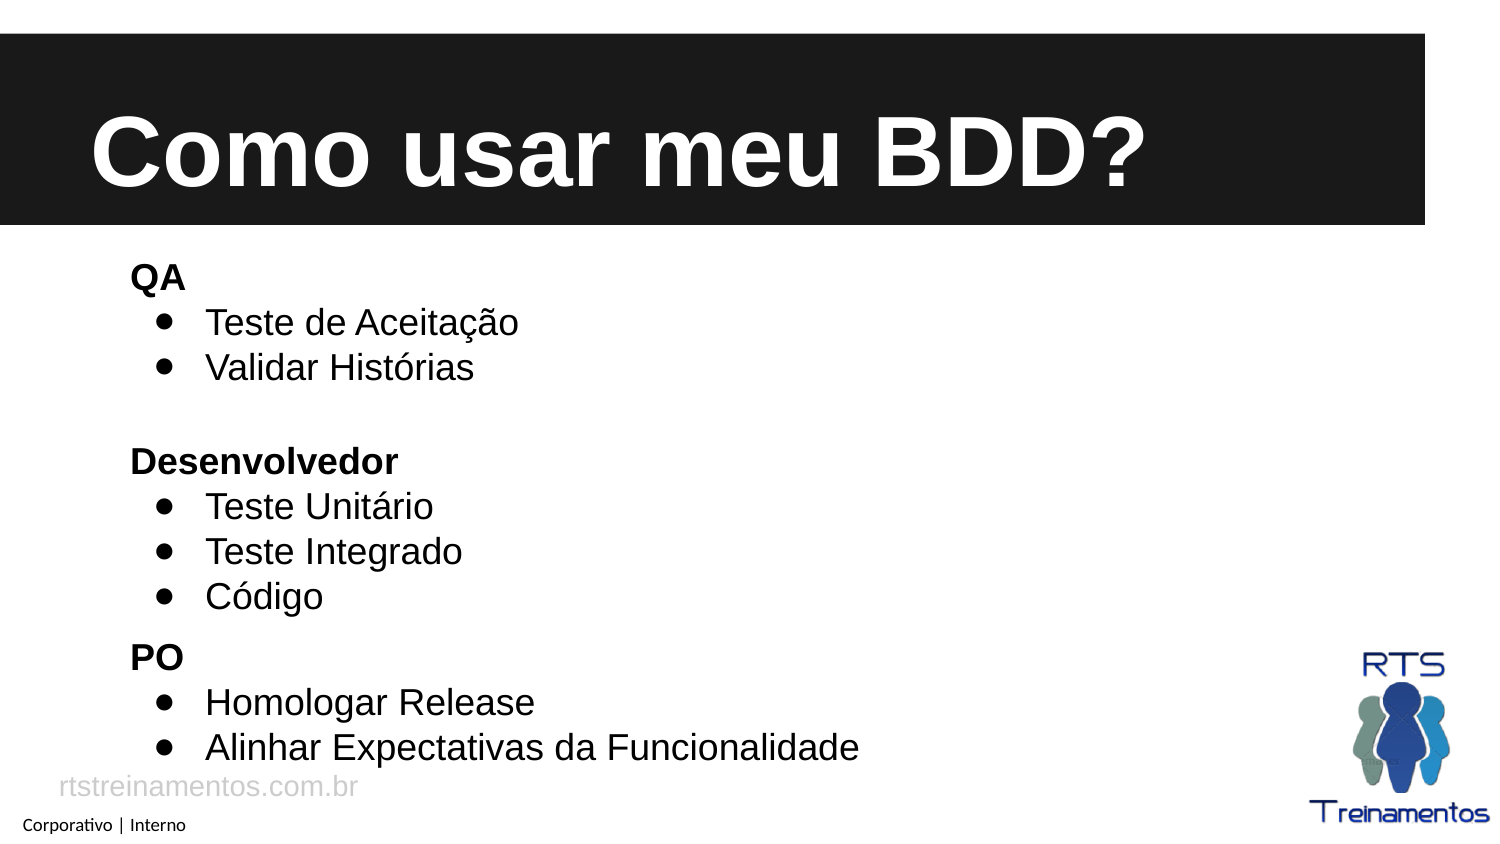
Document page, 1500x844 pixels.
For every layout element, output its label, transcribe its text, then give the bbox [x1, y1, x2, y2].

text_box PO Homologar Release Alinhar Expectativas da Funcionalidade [115, 617, 1270, 753]
picture [1303, 641, 1500, 839]
text_box Desenvolvedor Teste Unitário Teste Integrado Código [115, 421, 1270, 557]
title Como usar meu BDD? [75, 33, 1425, 221]
text_box QA Teste de Aceitação Validar Histórias [115, 237, 1270, 373]
text_box rtstreinamentos.com.br [43, 752, 465, 823]
